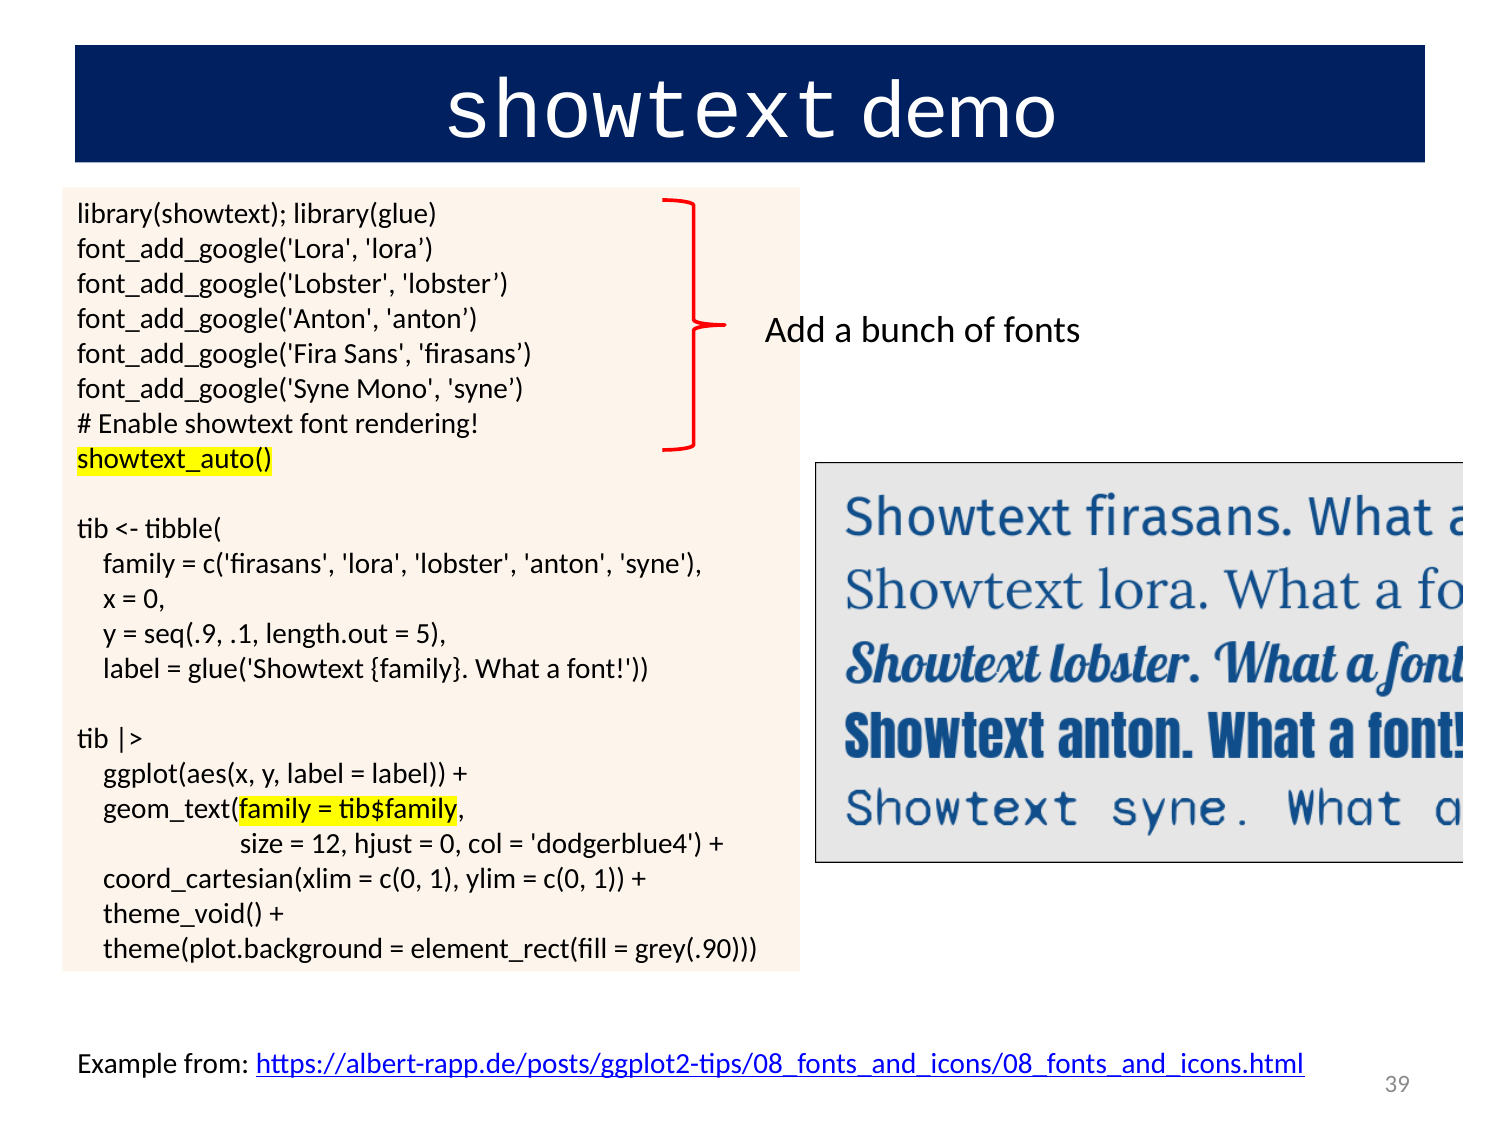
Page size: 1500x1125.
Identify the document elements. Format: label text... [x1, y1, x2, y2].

text_box [662, 199, 726, 451]
slide_number 39 [1074, 1062, 1425, 1103]
picture [815, 462, 1463, 863]
title showtext demo [75, 45, 1425, 163]
text_box Example from: https://albert-rapp.de/posts/ggplot2-tips/08_fonts_and_icons/08_fonts_and_icons.html [62, 1036, 1375, 1087]
text_box library(showtext); library(glue) font_add_google('Lora', 'lora’) font_add_google('Lobster', 'lobster’) font_add_google('Anton', 'anton’) font_add_google('Fira Sans', 'firasans’) font_add_google('Syne Mono', 'syne’) # Enable showtext font rendering! showtext_auto() tib <- tibble( family = c('firasans', 'lora', 'lobster', 'anton', 'syne'), x = 0, y = seq(.9, .1, length.out = 5), label = glue('Showtext {family}. What a font!')) tib |> ggplot(aes(x, y, label = label)) + geom_text(family = tib$family, size = 12, hjust = 0, col = 'dodgerblue4') + coord_cartesian(xlim = c(0, 1), ylim = c(0, 1)) + theme_void() + theme(plot.background = element_rect(fill = grey(.90))) [62, 187, 800, 972]
text_box Add a bunch of fonts [750, 297, 1163, 358]
